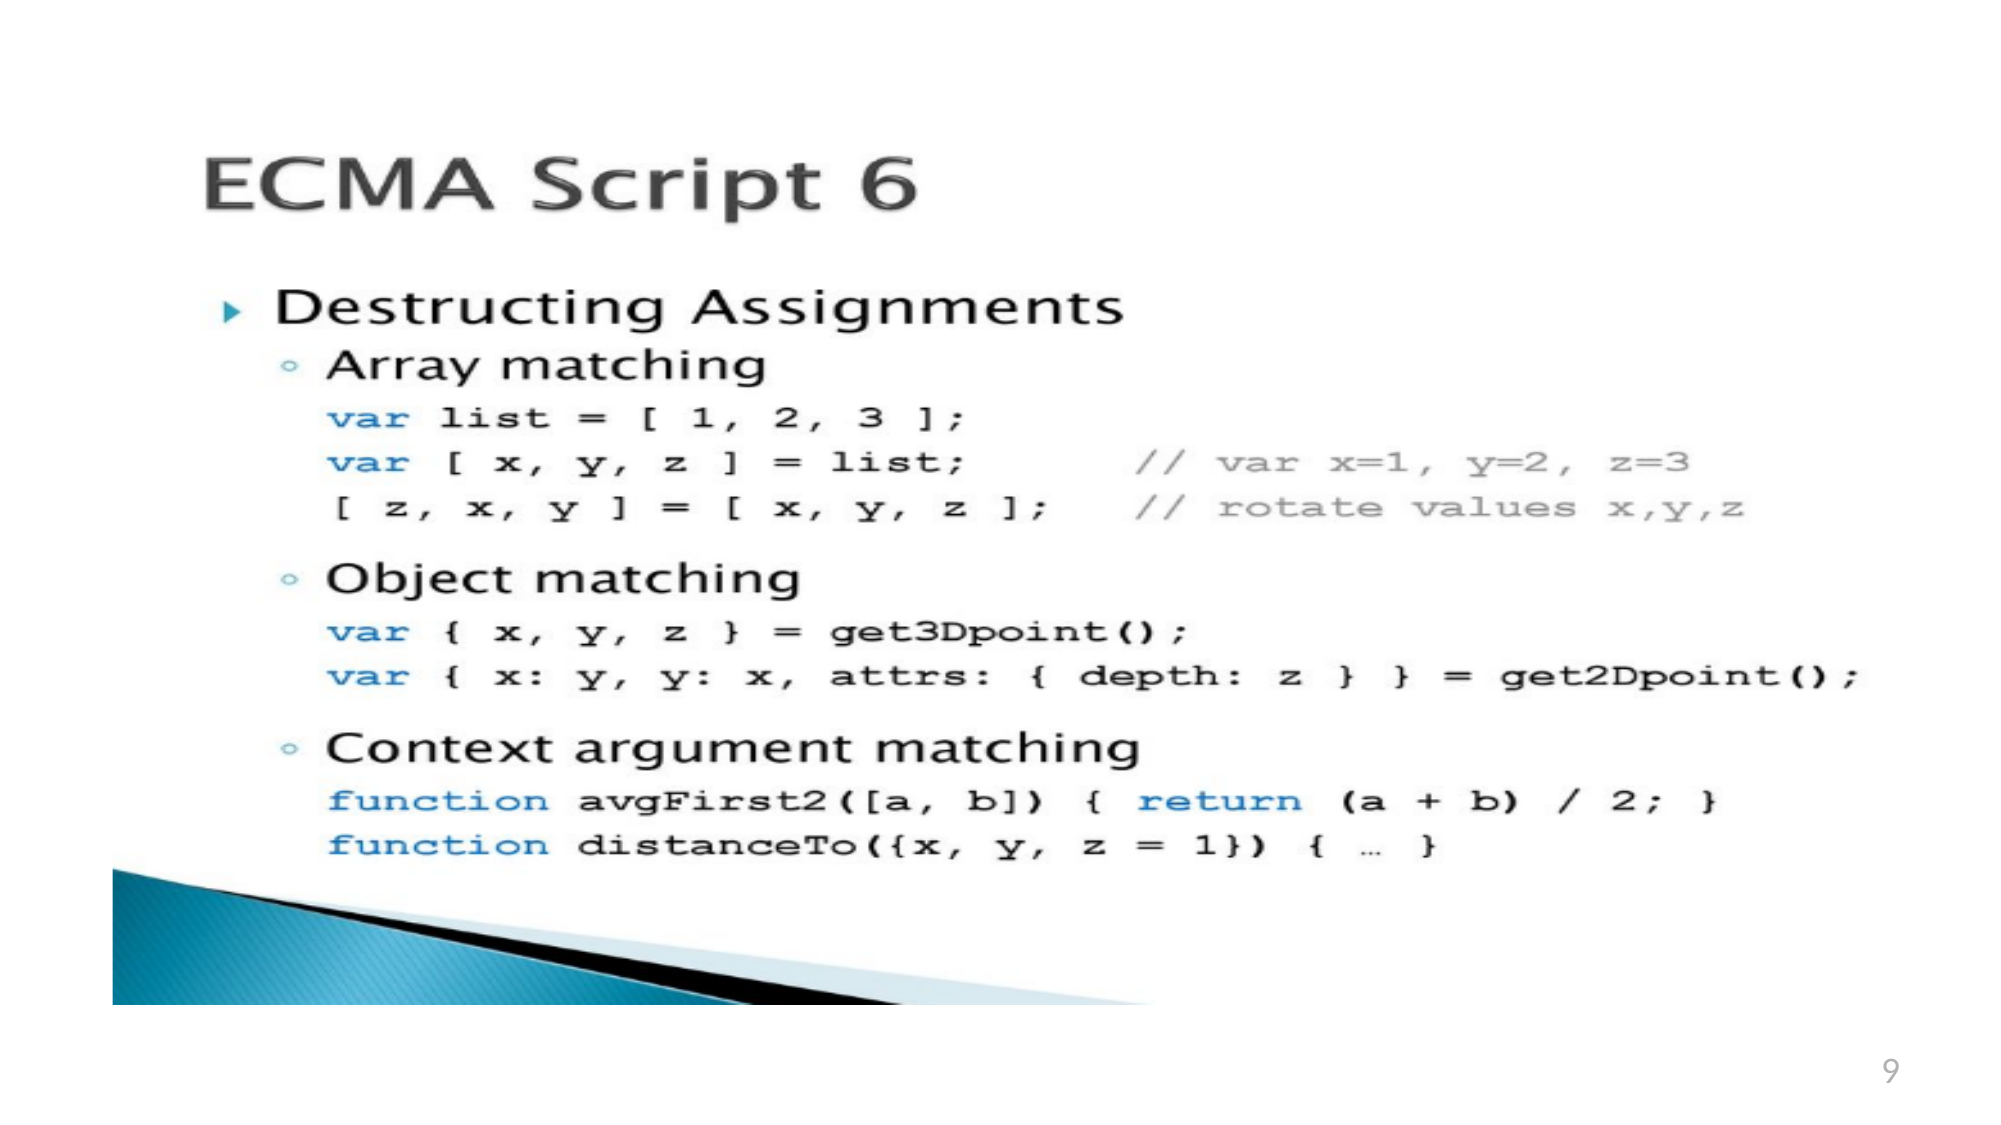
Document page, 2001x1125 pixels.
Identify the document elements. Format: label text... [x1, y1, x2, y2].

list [112, 124, 1929, 1005]
slide_number 9 [1440, 1046, 1900, 1103]
